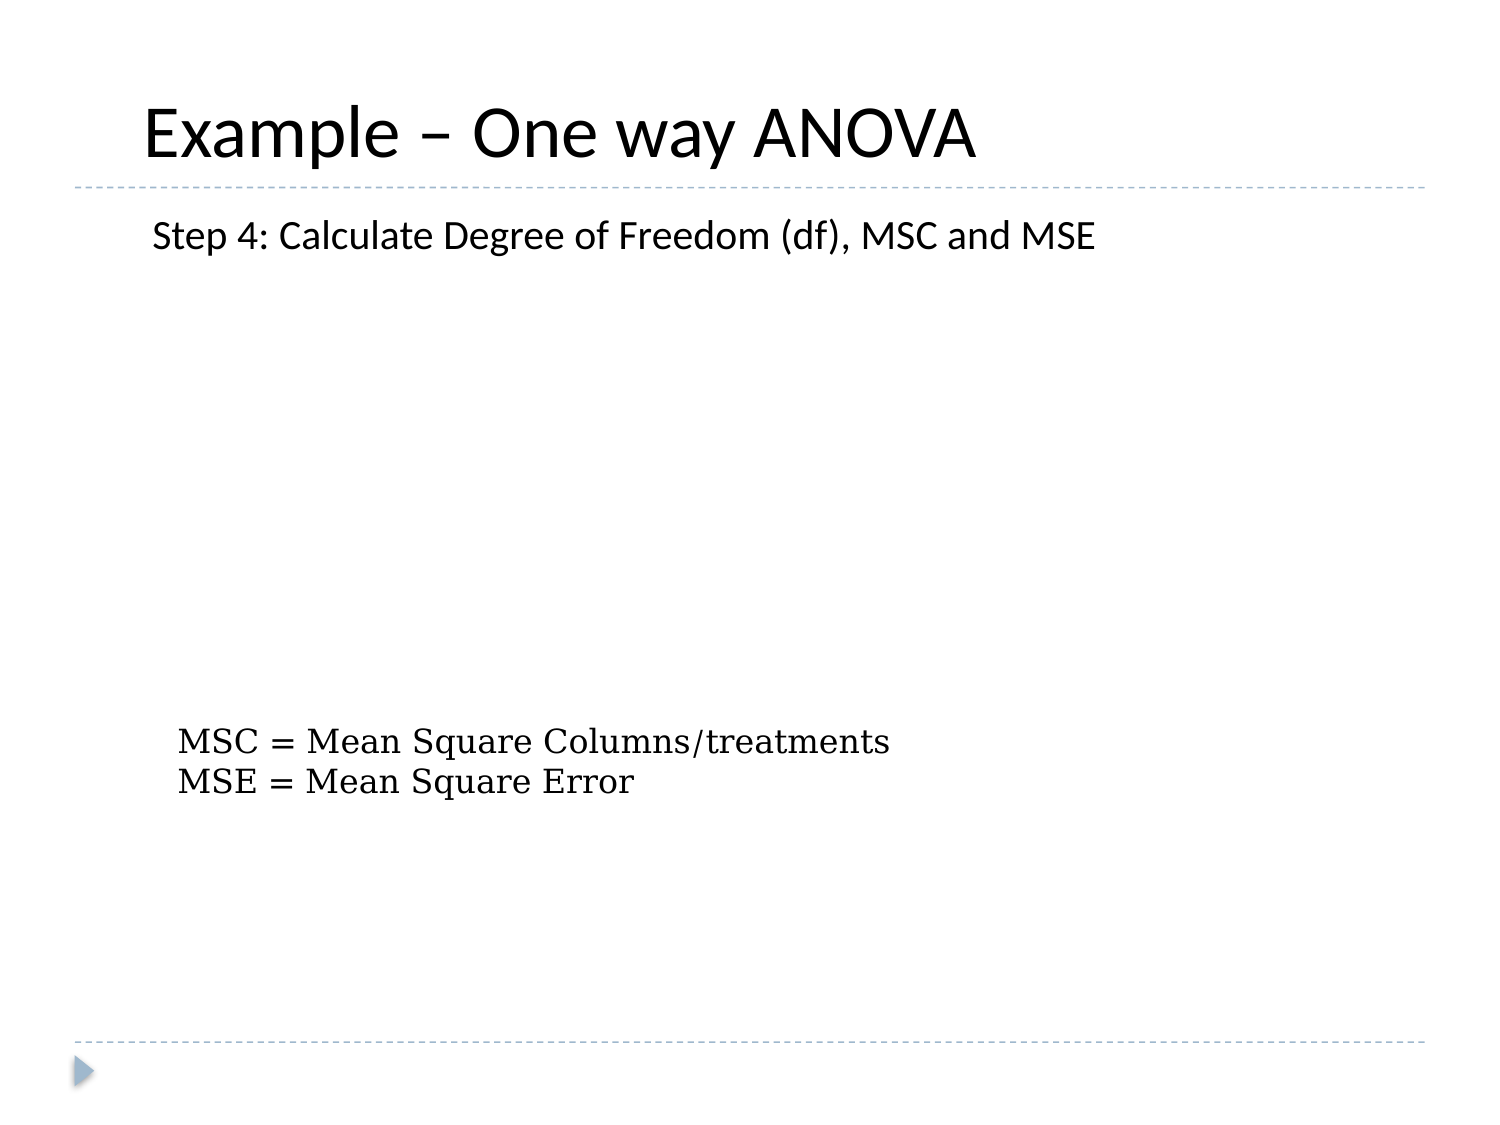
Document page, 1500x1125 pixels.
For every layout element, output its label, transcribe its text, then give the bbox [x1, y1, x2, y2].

text_box Step 4: Calculate Degree of Freedom (df), MSC and MSE [137, 200, 1375, 265]
text_box Example – One way ANOVA [128, 74, 993, 180]
